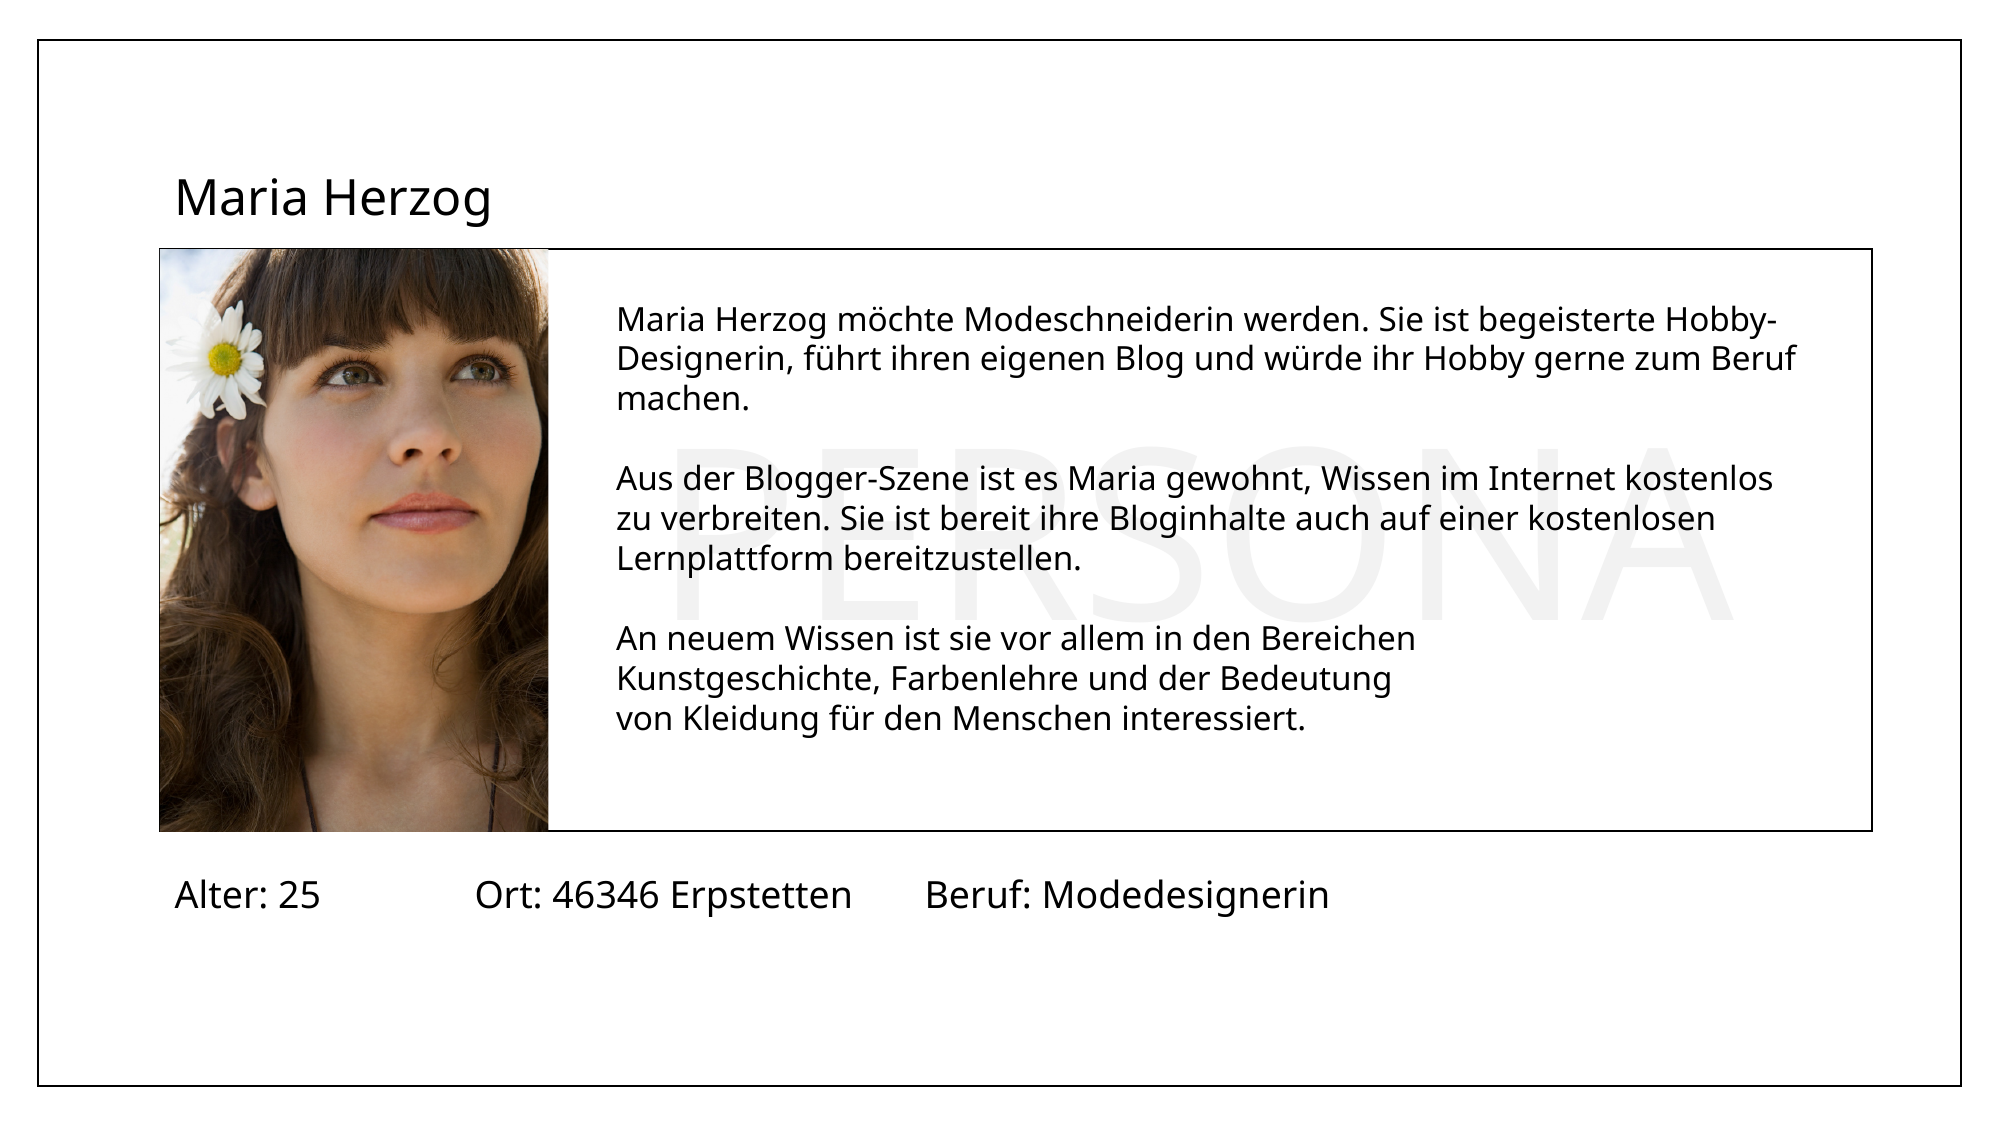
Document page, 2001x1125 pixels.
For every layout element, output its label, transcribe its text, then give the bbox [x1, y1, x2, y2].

text_box [159, 248, 1873, 832]
text_box Alter: 25 Ort: 46346 Erpstetten Beruf: Modedesignerin [159, 863, 1836, 924]
text_box Maria Herzog [159, 158, 659, 234]
picture [159, 249, 549, 832]
